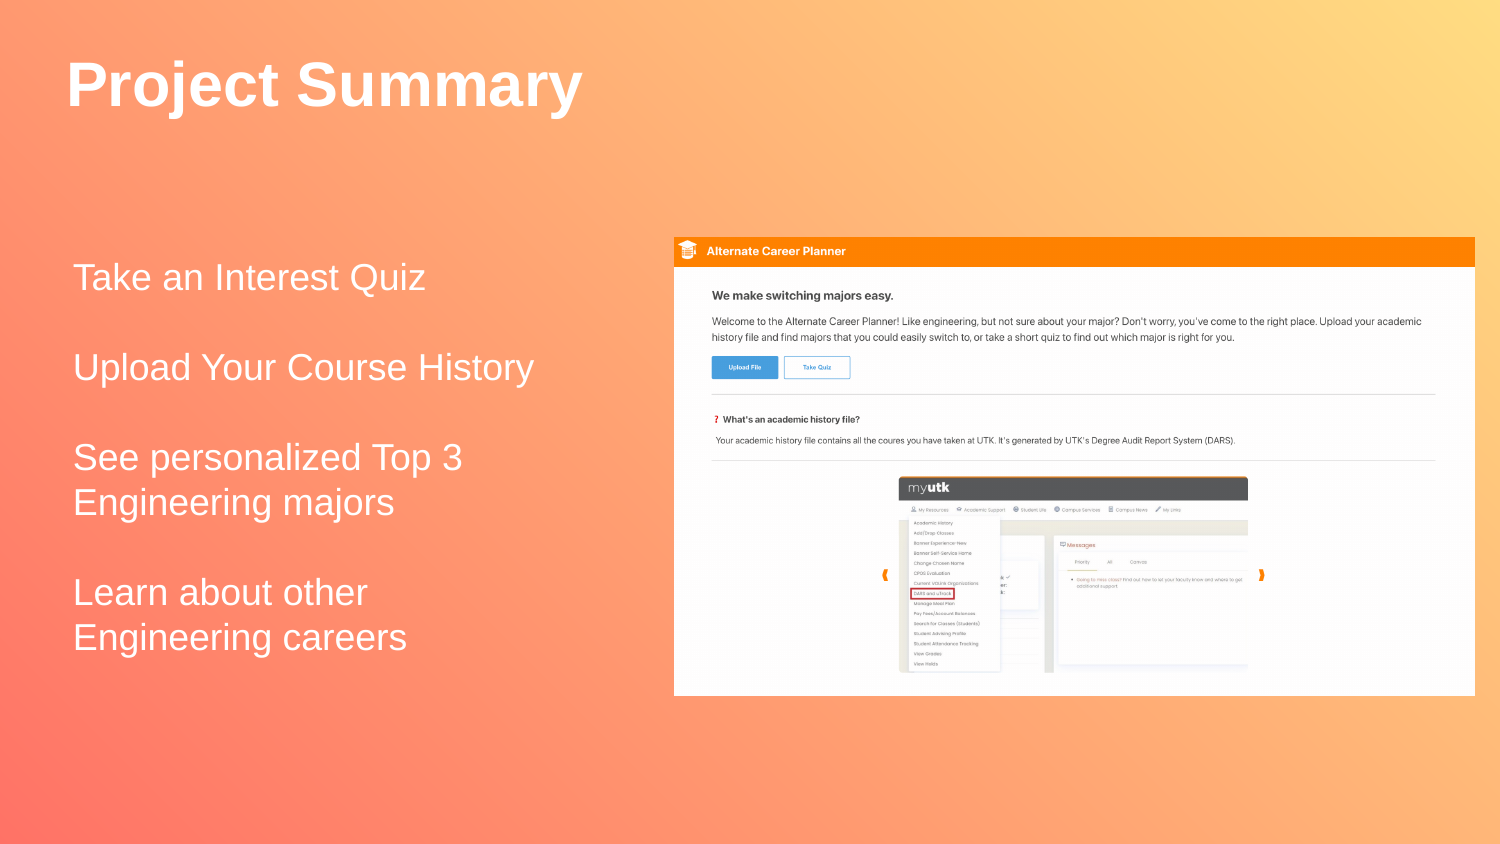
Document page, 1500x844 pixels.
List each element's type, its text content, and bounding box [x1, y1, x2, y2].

text_box Take an Interest Quiz Upload Your Course History See personalized Top 3 Engineering majors Learn about other Engineering careers [57, 237, 574, 696]
title Project Summary [51, 28, 1449, 148]
picture [674, 237, 1475, 696]
